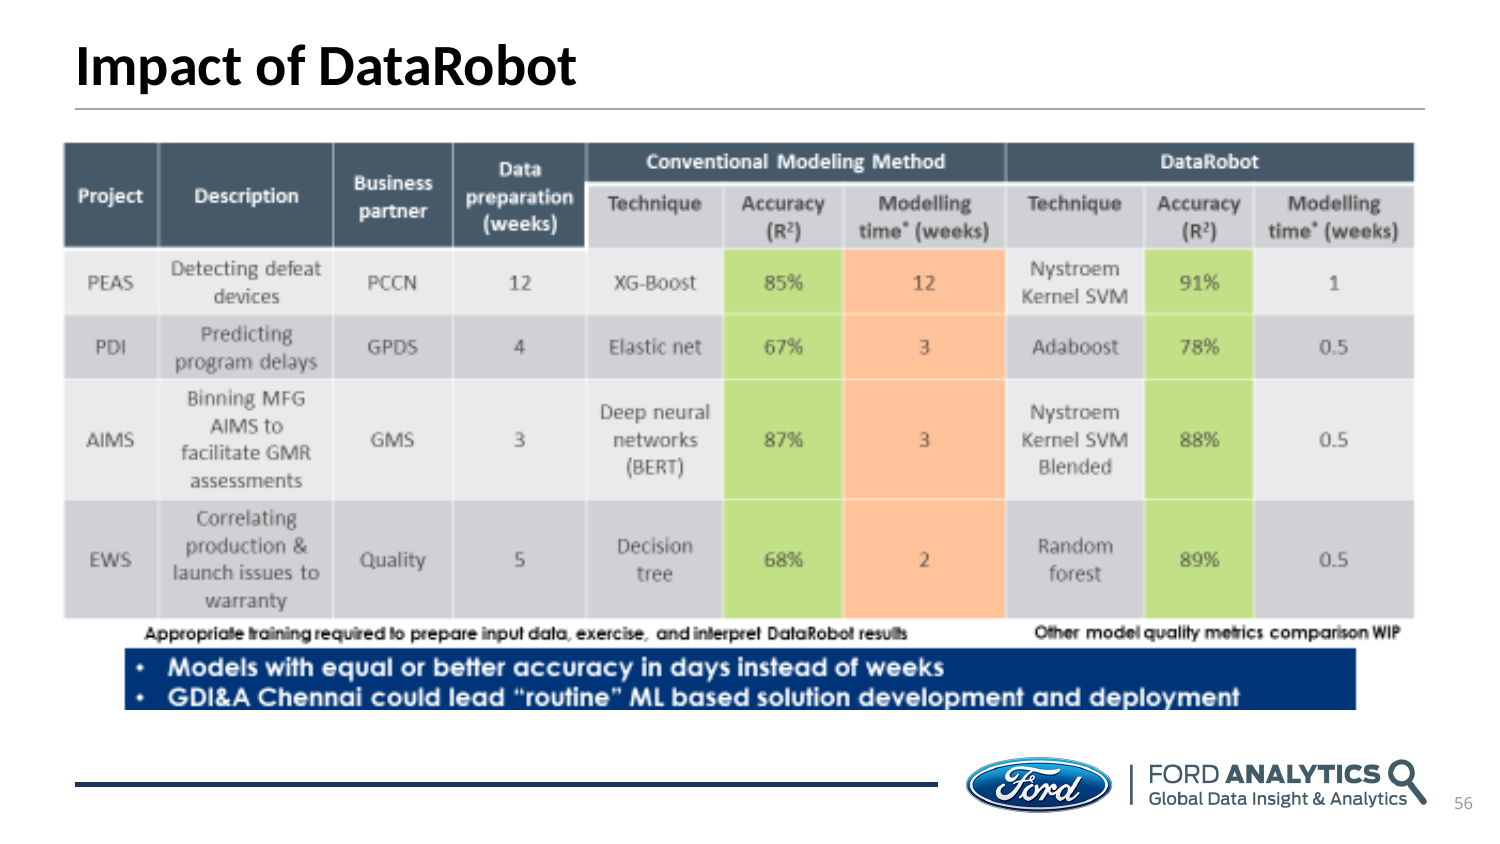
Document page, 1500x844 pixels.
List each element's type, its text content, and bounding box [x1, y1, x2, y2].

picture [57, 134, 1426, 710]
picture [964, 752, 1429, 817]
text_box Impact of DataRobot [74, 19, 1425, 97]
